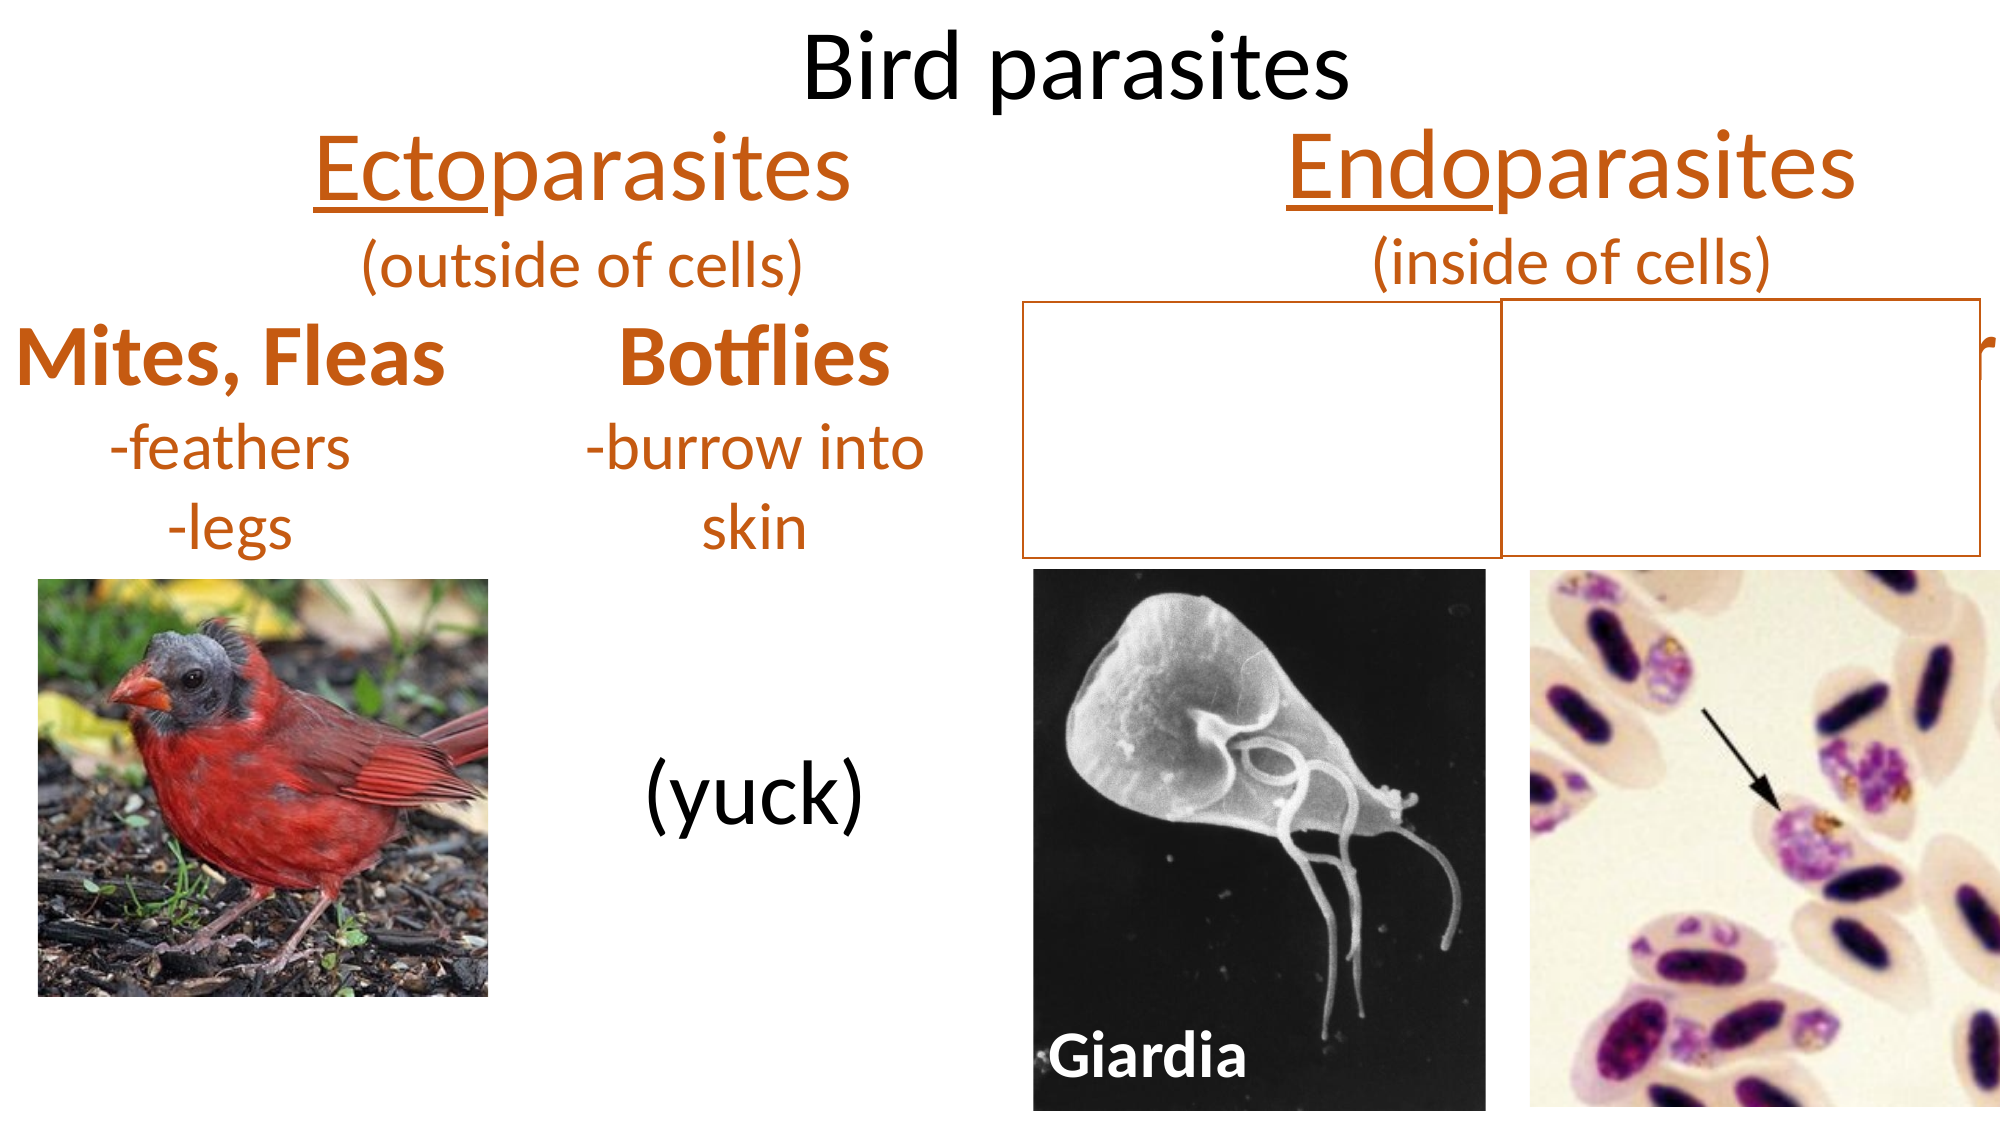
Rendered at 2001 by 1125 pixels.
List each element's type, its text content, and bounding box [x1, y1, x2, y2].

picture [1529, 570, 2000, 1107]
text_box Endoparasites (inside of cells) [989, 90, 2000, 286]
text_box (yuck) [596, 725, 915, 850]
text_box Intercellular -intestinal worms [670, 286, 1837, 566]
text_box Bird parasites [493, 0, 1660, 93]
picture [37, 579, 489, 997]
text_box Mites, Fleas -feathers -legs [0, 290, 465, 571]
text_box [1500, 298, 1981, 557]
text_box Botflies -burrow into skin [521, 290, 990, 571]
picture [1033, 569, 1486, 1111]
text_box Ectoparasites (outside of cells) [0, 93, 989, 308]
text_box [1022, 301, 1503, 559]
text_box Intracellular -malaria [1195, 285, 2000, 511]
